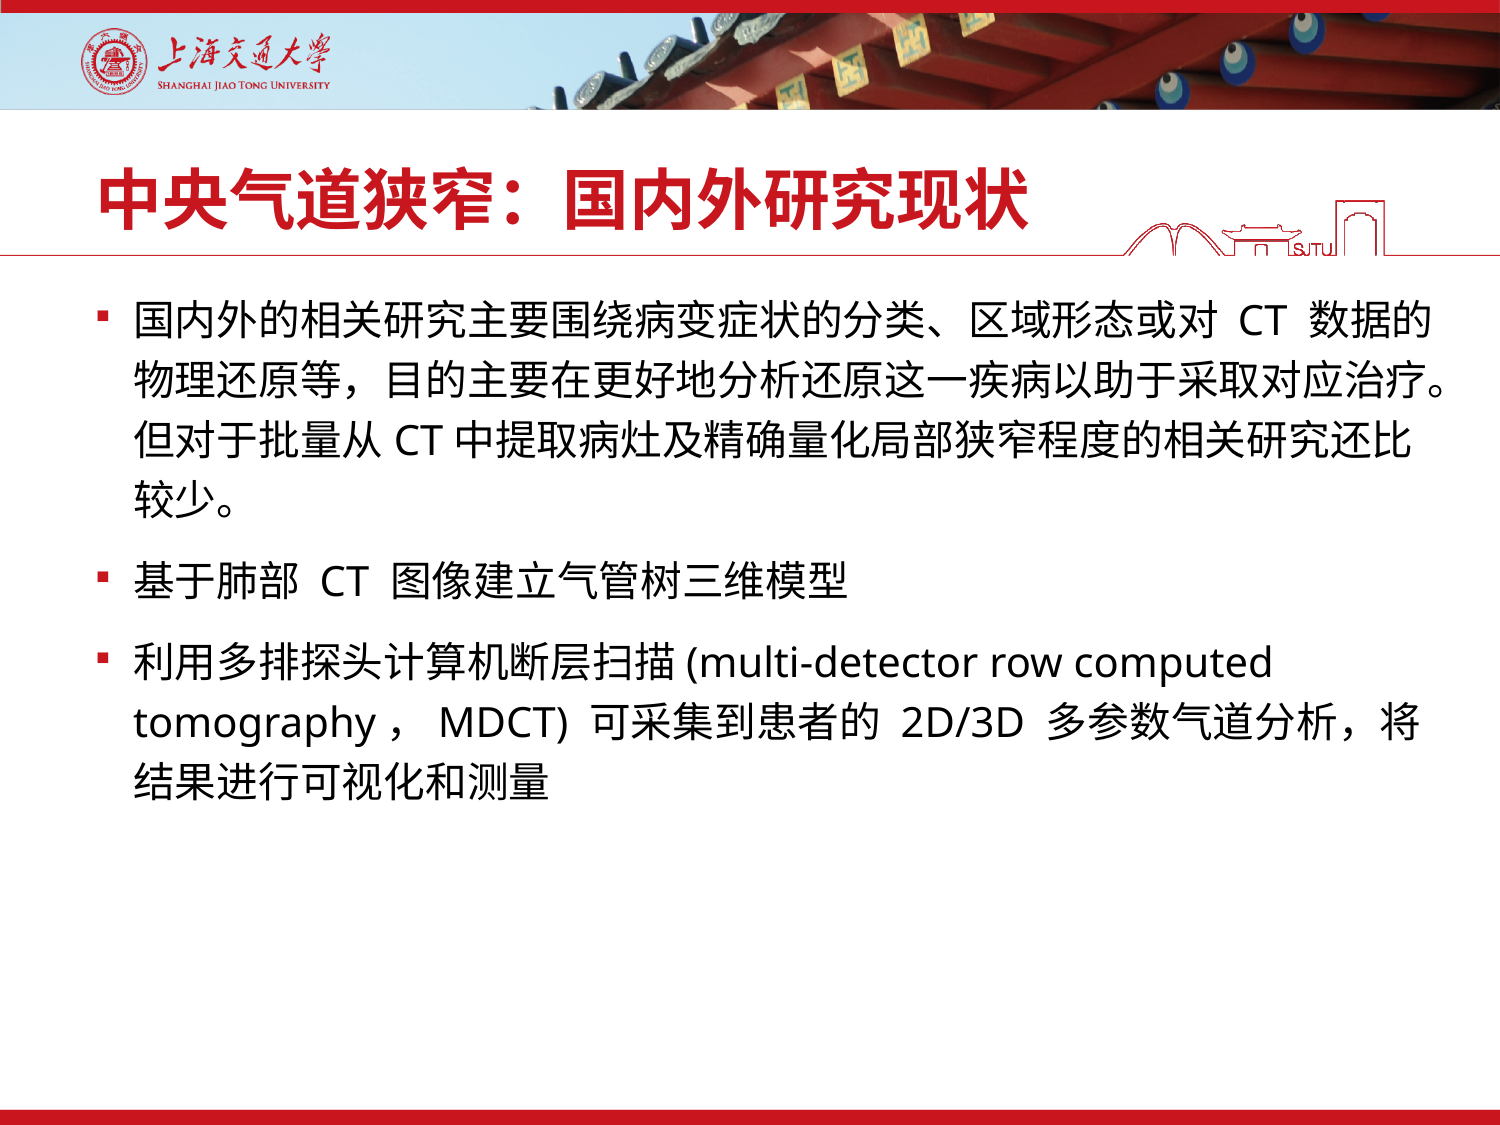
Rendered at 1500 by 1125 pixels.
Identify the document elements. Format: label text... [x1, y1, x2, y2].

picture [0, 0, 1500, 110]
picture [0, 200, 1500, 256]
title 中央气道狭窄：国内外研究现状 [81, 160, 1455, 255]
text_box 国内外的相关研究主要围绕病变症状的分类、区域形态或对 CT 数据的物理还原等，目的主要在更好地分析还原这一疾病以助于采取对应治疗。但对于批量从CT中提取病灶及精确量化局部狭窄程度的相关研究还比较少。 基于肺部 CT 图像建立气管树三维模型 利用多排探头计算机断层扫描(multi-detector row computed tomography，MDCT) 可采集到患者的 2D/3D 多参数气道分析，将结果进行可视化和测量 [80, 276, 1455, 1084]
